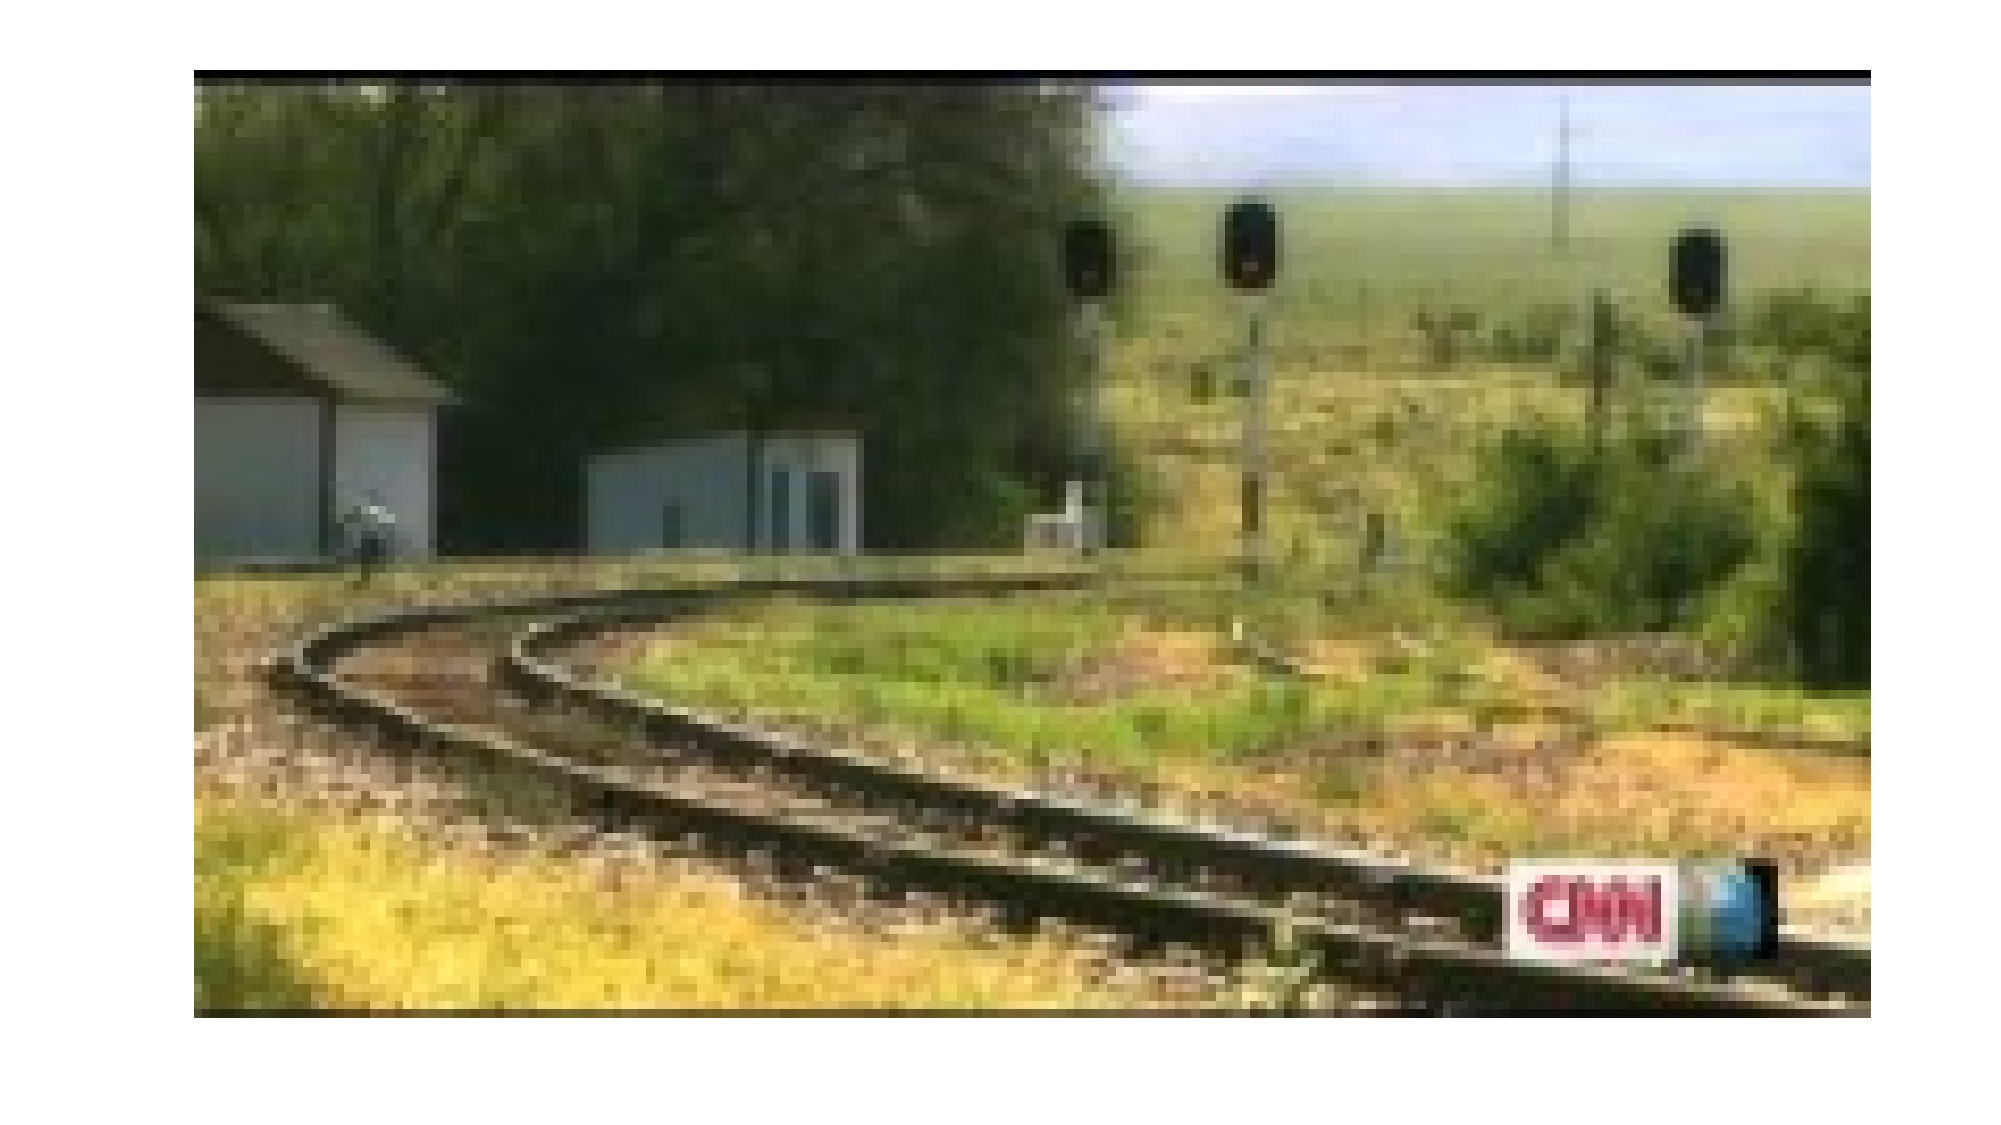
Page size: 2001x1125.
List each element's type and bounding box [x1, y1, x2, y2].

text_box [193, 69, 1872, 1018]
